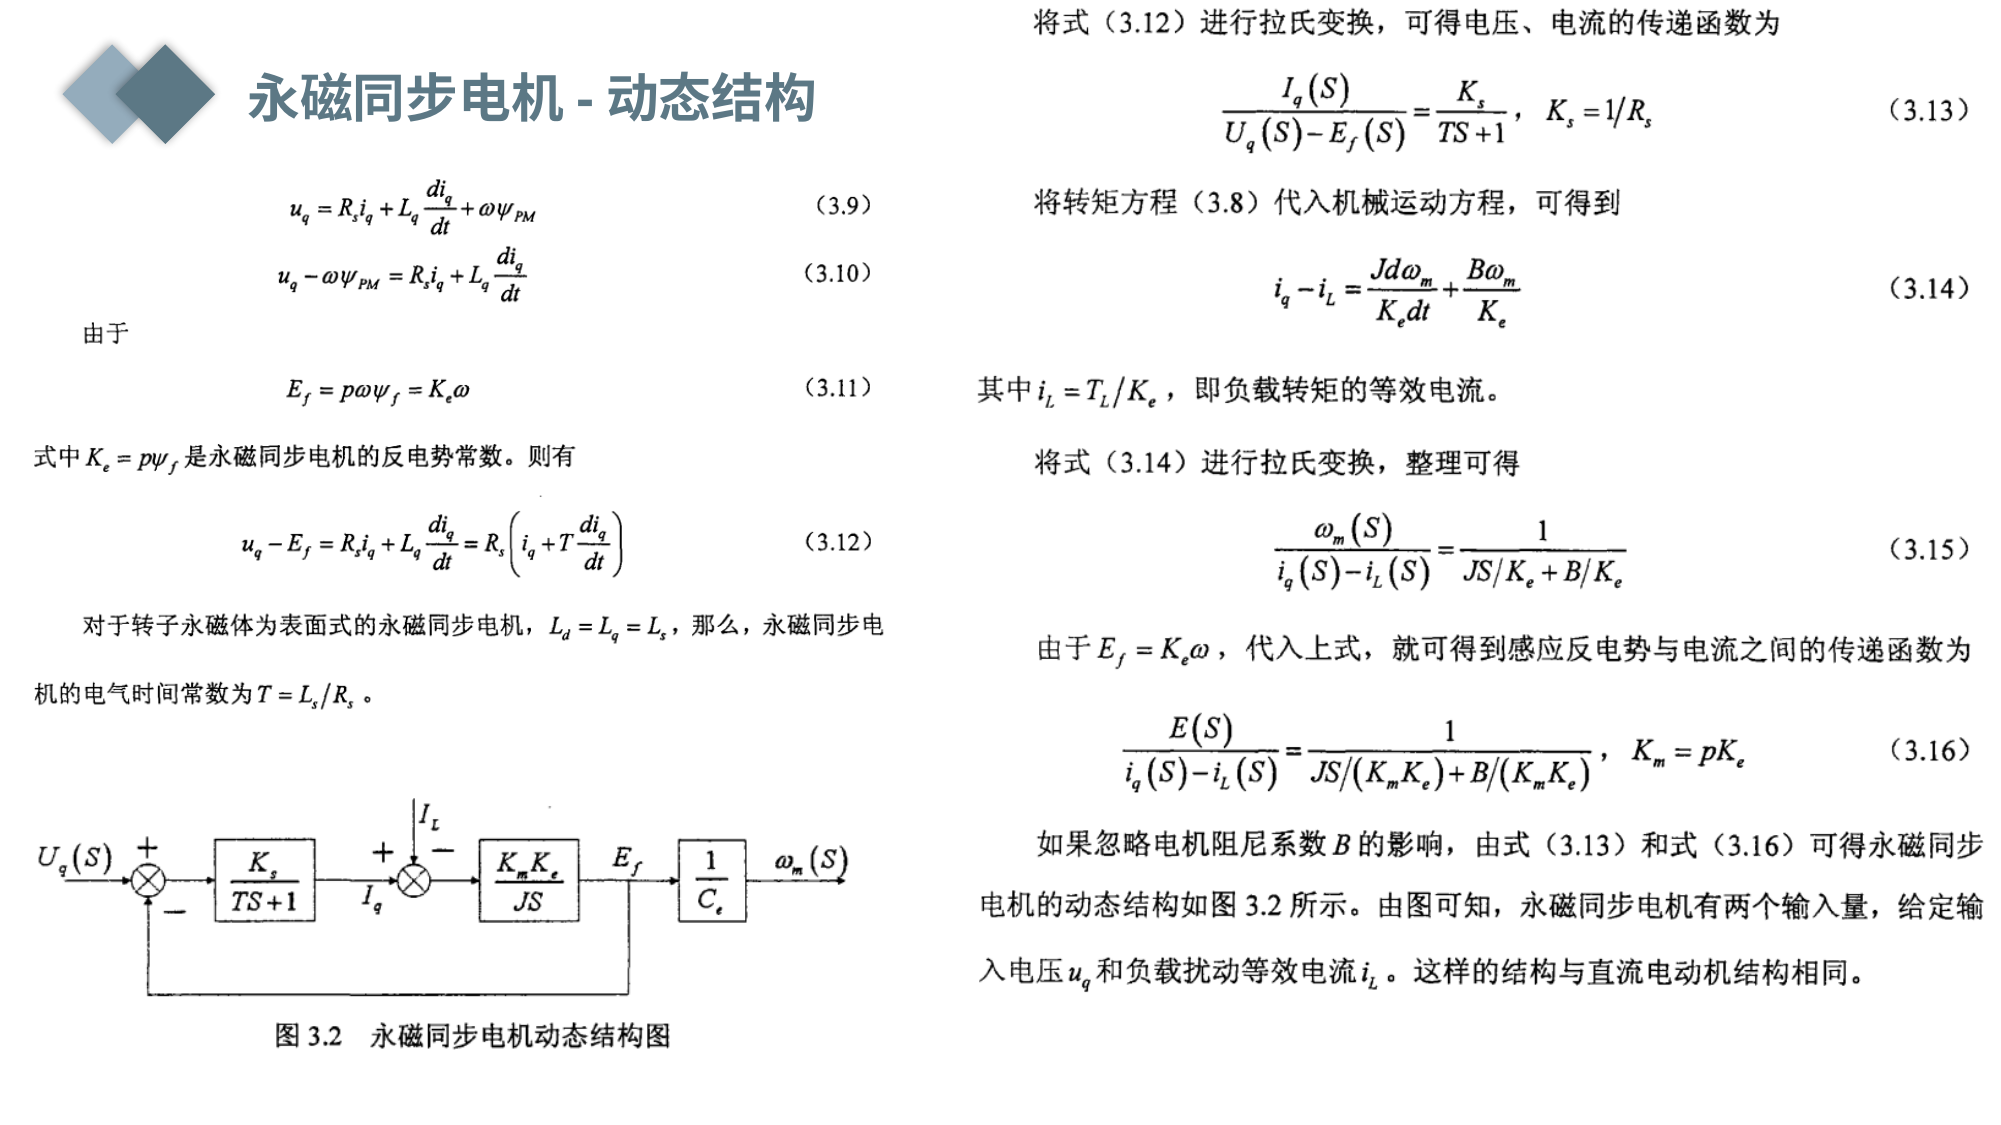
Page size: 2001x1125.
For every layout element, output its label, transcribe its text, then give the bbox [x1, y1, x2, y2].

text_box [115, 44, 216, 144]
text_box 永磁同步电机-动态结构 [236, 59, 956, 134]
text_box [62, 44, 134, 144]
picture [956, 0, 2000, 1009]
picture [9, 783, 906, 1050]
picture [31, 166, 907, 721]
